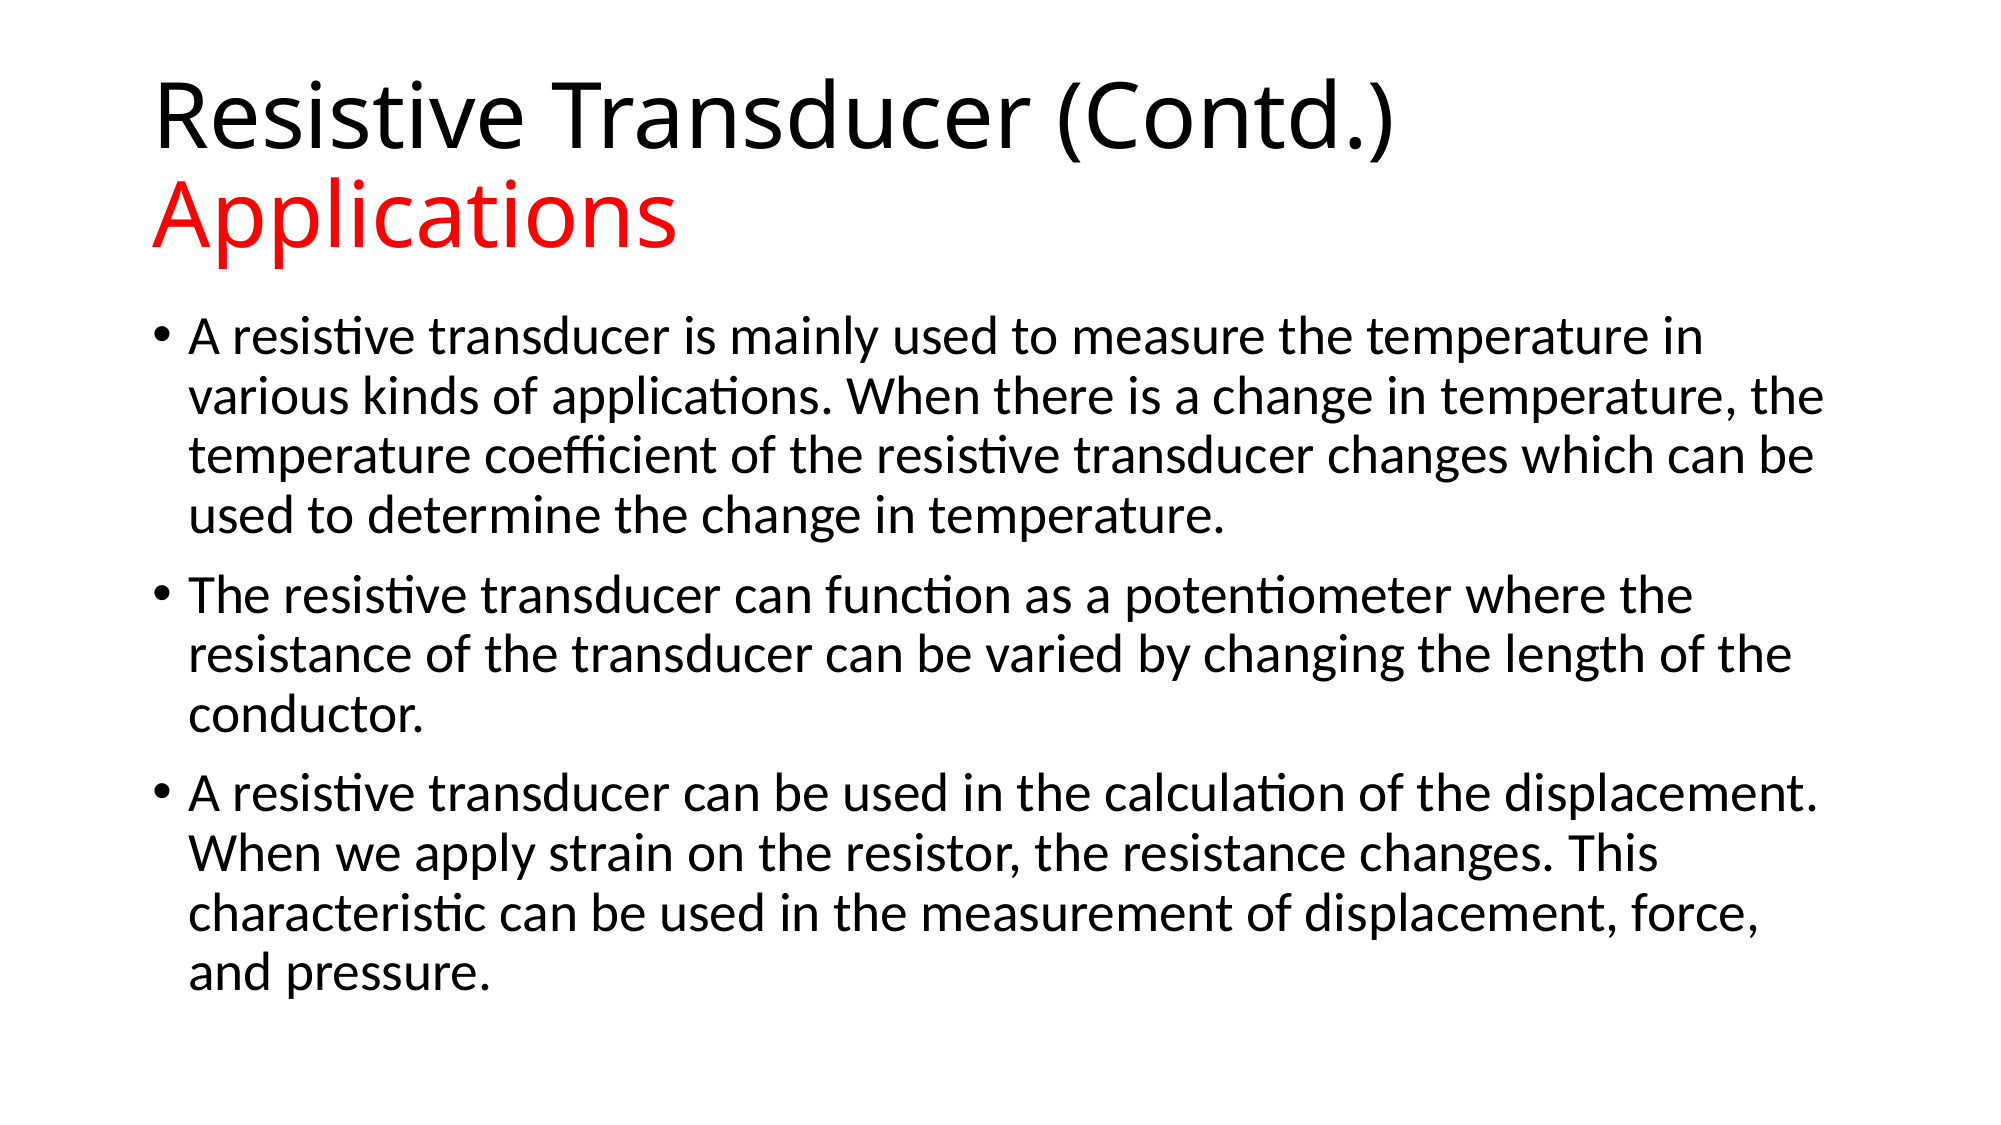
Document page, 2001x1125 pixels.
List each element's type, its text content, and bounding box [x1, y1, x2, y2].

title Resistive Transducer (Contd.) Applications [137, 59, 1863, 278]
list A resistive transducer is mainly used to measure the temperature in various kinds of applications. When there is a change in temperature, the temperature coefficient of the resistive transducer changes which can be used to determine the change in temperature. The resistive transducer can function as a potentiometer where the resistance of the transducer can be varied by changing the length of the conductor. A resistive transducer can be used in the calculation of the displacement. When we apply strain on the resistor, the resistance changes. This characteristic can be used in the measurement of displacement, force, and pressure. [137, 299, 1863, 1014]
